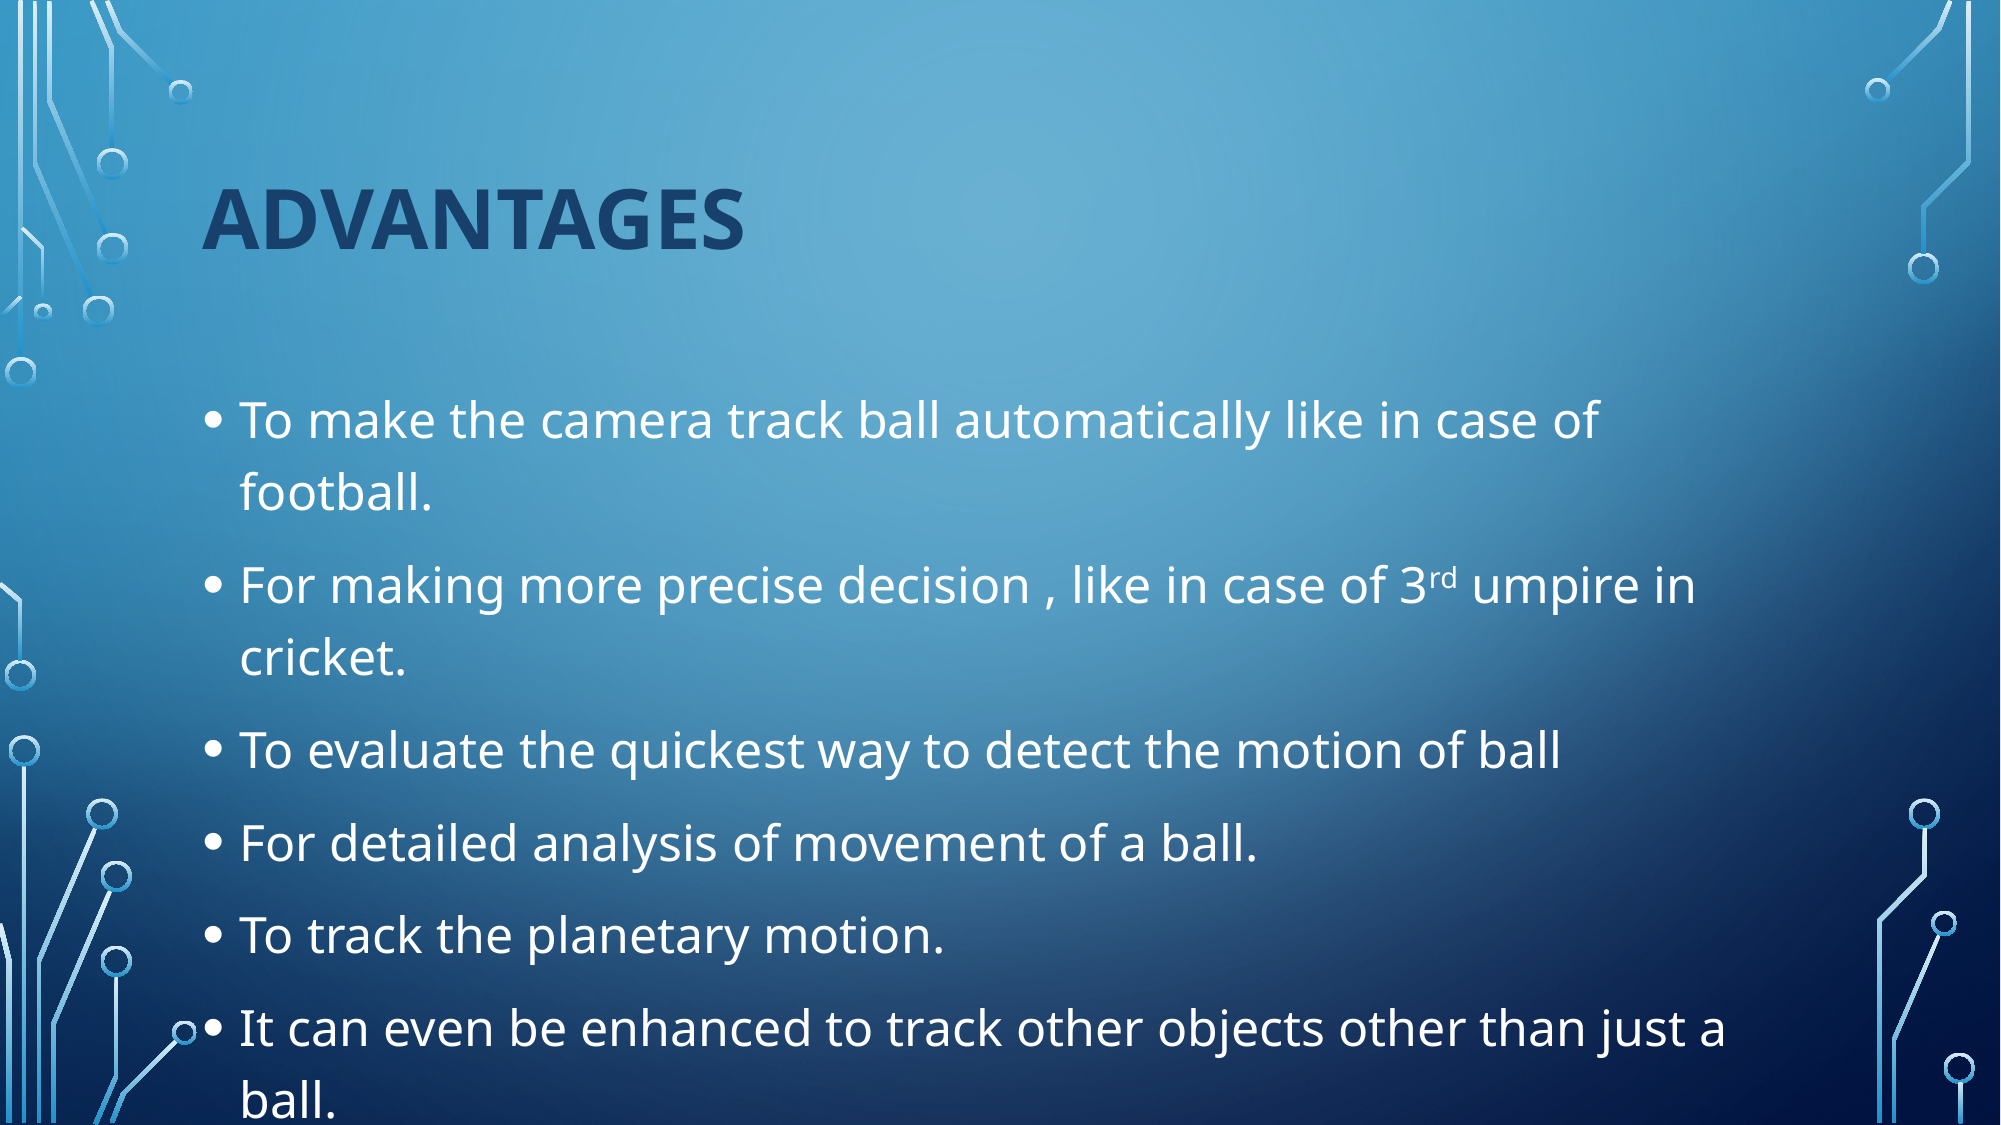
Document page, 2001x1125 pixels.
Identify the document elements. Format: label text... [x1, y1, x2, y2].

title Advantages [187, 101, 1813, 344]
list To make the camera track ball automatically like in case of football. For making more precise decision , like in case of 3rd umpire in cricket. To evaluate the quickest way to detect the motion of ball For detailed analysis of movement of a ball. To track the planetary motion. It can even be enhanced to track other objects other than just a ball. [187, 369, 1813, 950]
